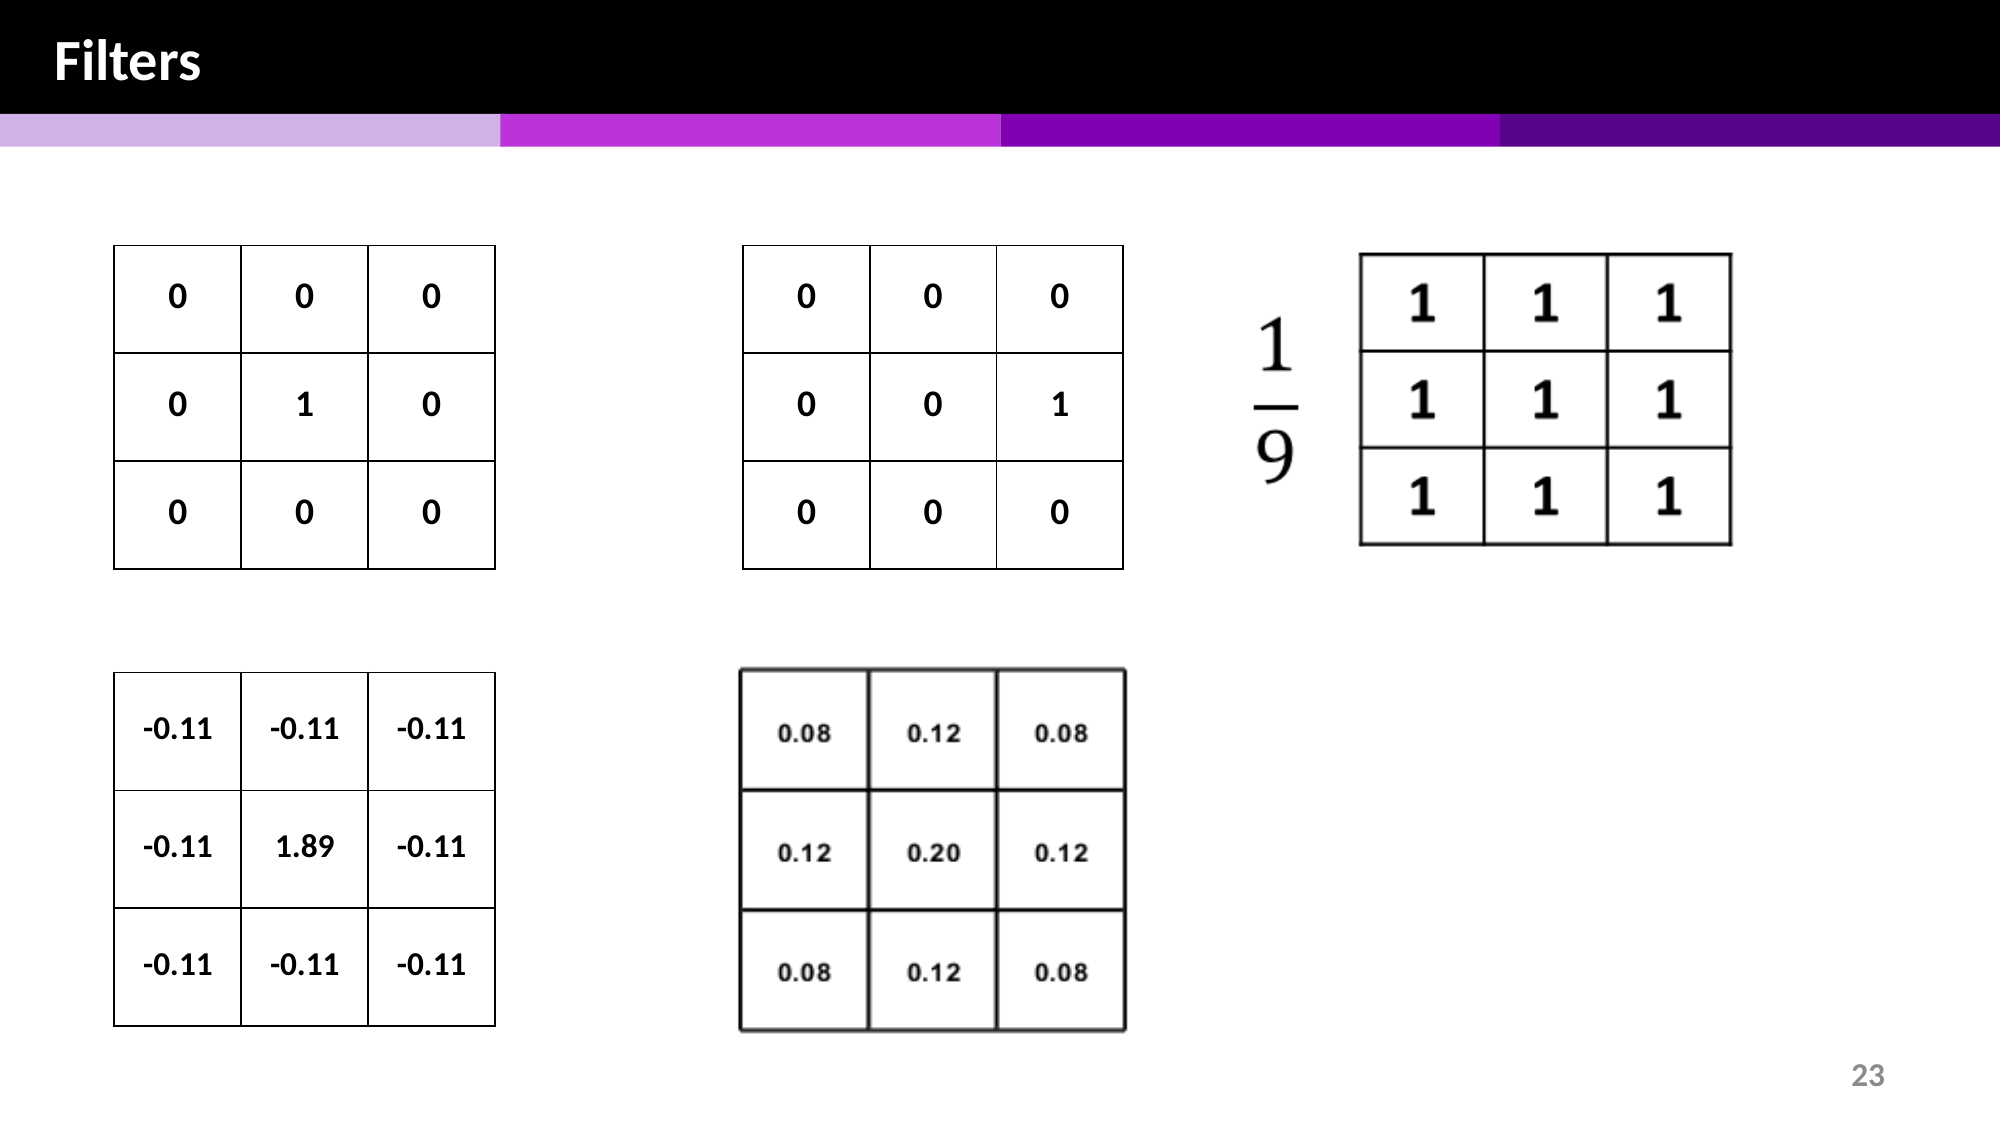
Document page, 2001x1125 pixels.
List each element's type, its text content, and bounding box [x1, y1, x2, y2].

table_cell -0.11 [369, 909, 494, 1025]
table_cell 0 [369, 462, 494, 568]
table_cell 0 [871, 354, 996, 460]
table_cell -0.11 [242, 909, 367, 1025]
table_cell 1 [997, 354, 1122, 460]
table_header -0.11 [115, 673, 240, 790]
table_header 0 [744, 246, 869, 352]
table_header -0.11 [242, 673, 367, 790]
table_cell 0 [744, 354, 869, 460]
table_header 0 [115, 246, 240, 352]
table_cell 0 [871, 462, 996, 568]
table_cell 0 [115, 354, 240, 460]
table_header 0 [997, 246, 1122, 352]
table_cell 0 [115, 462, 240, 568]
table_cell -0.11 [369, 791, 494, 907]
table_cell 1.89 [242, 791, 367, 907]
table_cell 0 [997, 462, 1122, 568]
table_cell 0 [744, 462, 869, 568]
table_header 0 [871, 246, 996, 352]
table_header 0 [242, 246, 367, 352]
table_header 0 [369, 246, 494, 352]
picture [1242, 245, 1736, 570]
picture [692, 649, 1175, 1050]
table_cell -0.11 [115, 909, 240, 1025]
table_header -0.11 [369, 673, 494, 790]
table_cell -0.11 [115, 791, 240, 907]
table_cell 1 [242, 354, 367, 460]
table_cell 0 [242, 462, 367, 568]
table_cell 0 [369, 354, 494, 460]
list Filters [39, 1, 1964, 114]
